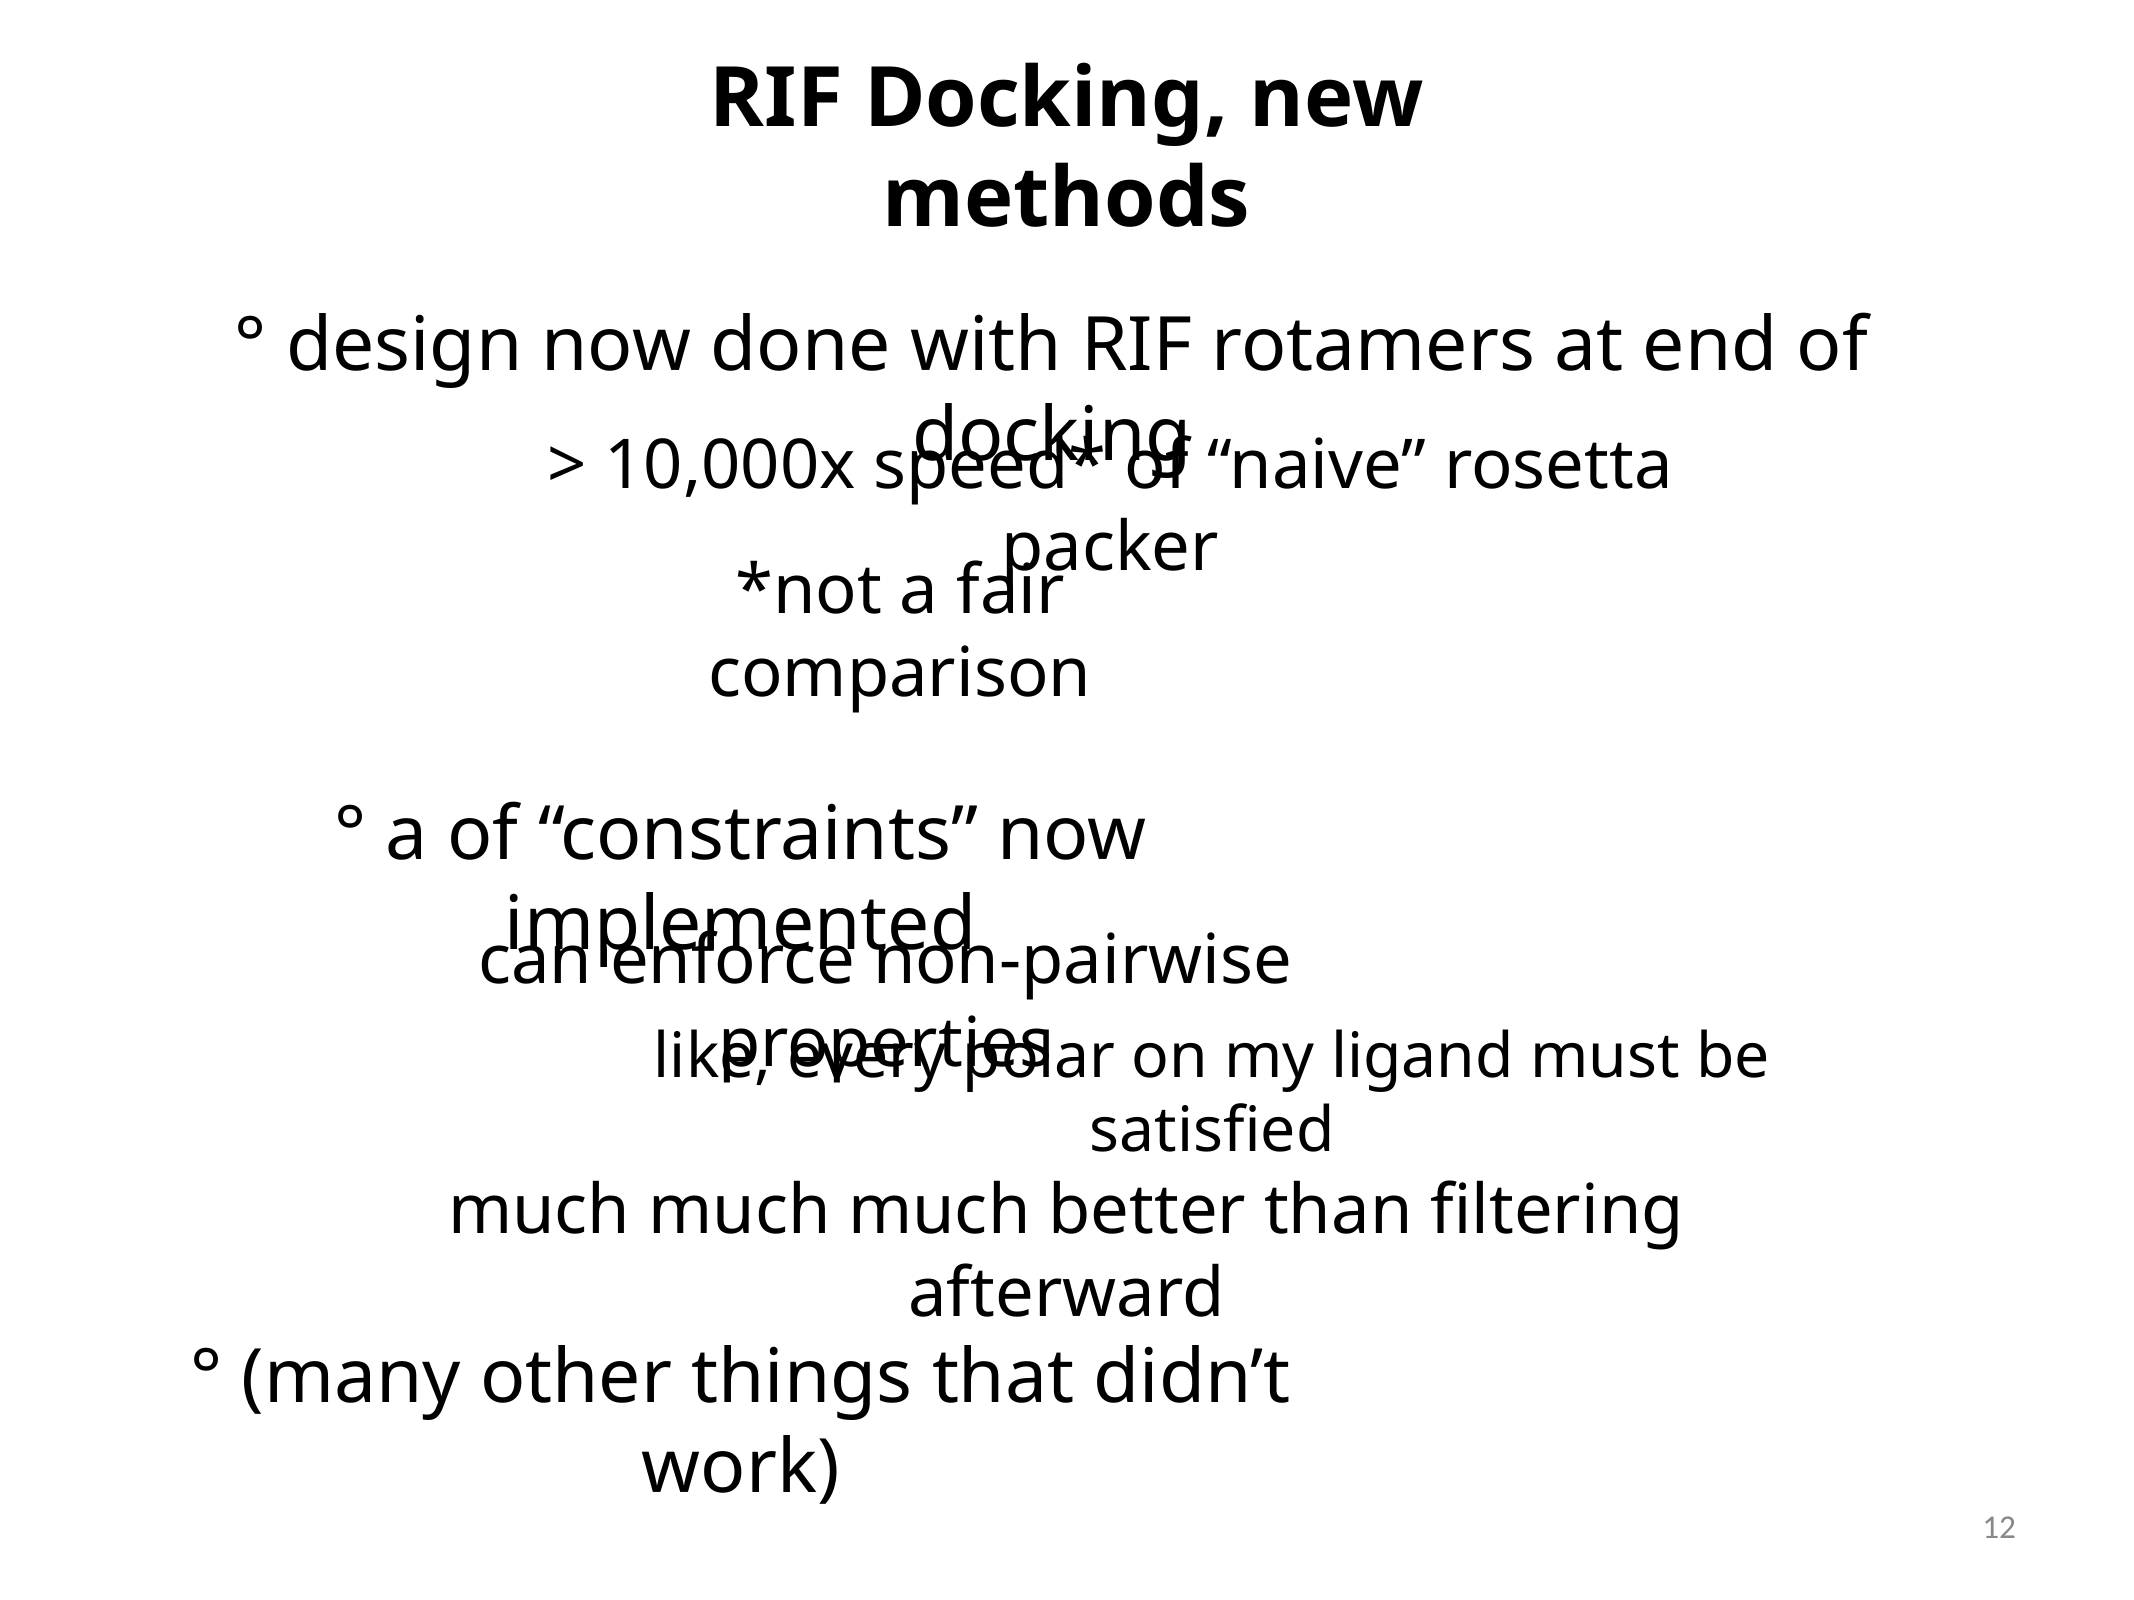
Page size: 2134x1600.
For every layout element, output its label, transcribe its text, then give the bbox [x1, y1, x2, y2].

text_box ° design now done with RIF rotamers at end of docking [121, 332, 1983, 439]
text_box ° a of “constraints” now implemented [112, 821, 1370, 928]
text_box much much much better than filtering afterward [328, 1197, 1806, 1298]
slide_number ‹#› [1528, 1495, 2027, 1556]
text_box ° (many other things that didn’t work) [114, 1363, 1367, 1471]
text_box > 10,000x speed* of “naive” rosetta packer [438, 451, 1782, 552]
text_box RIF Docking, new methods [524, 84, 1609, 202]
text_box can enforce non-pairwise properties [320, 947, 1450, 1048]
text_box *not a fair comparison [552, 577, 1248, 678]
text_box like, every polar on my ligand must be satisfied [546, 1043, 1879, 1136]
